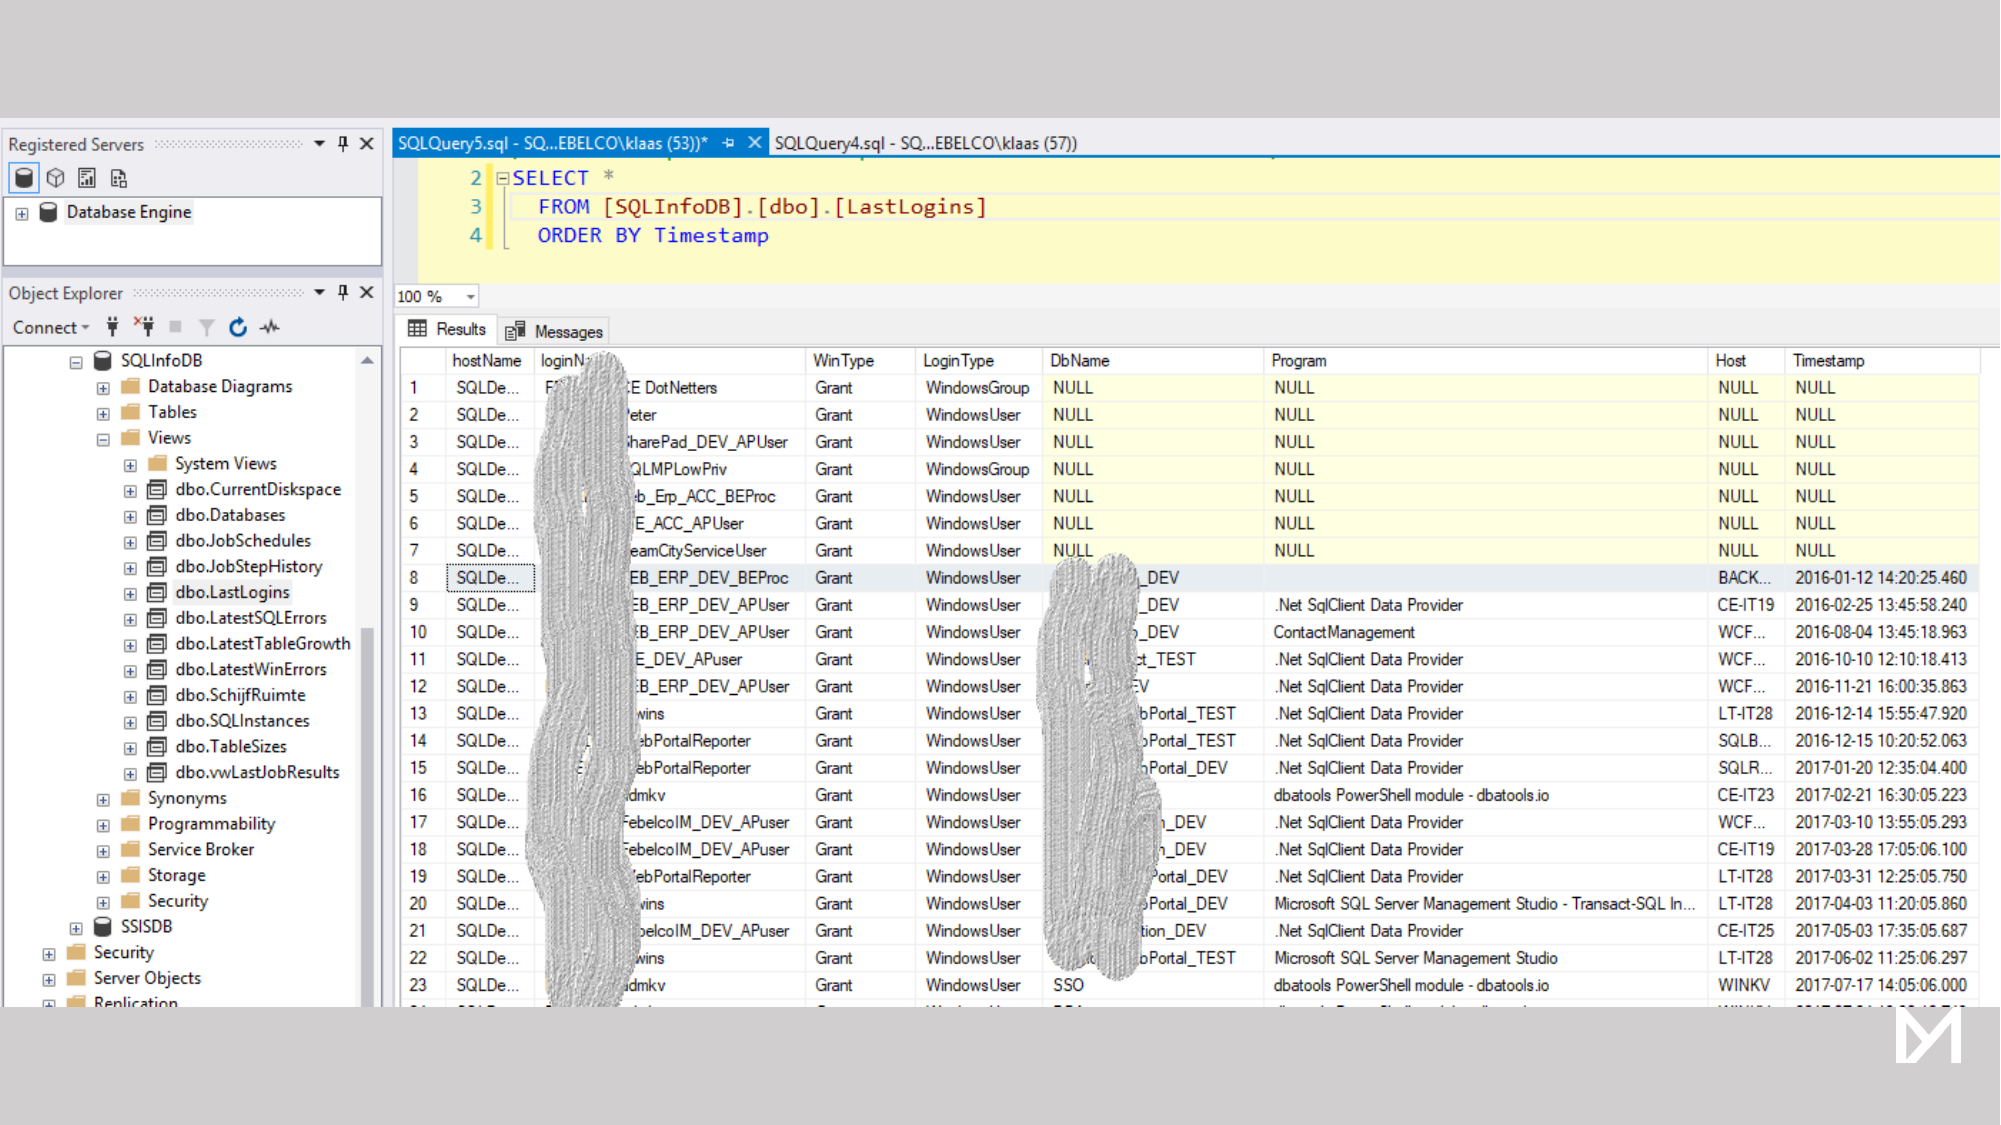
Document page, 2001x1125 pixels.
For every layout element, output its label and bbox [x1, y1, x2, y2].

picture [0, 118, 2000, 1063]
